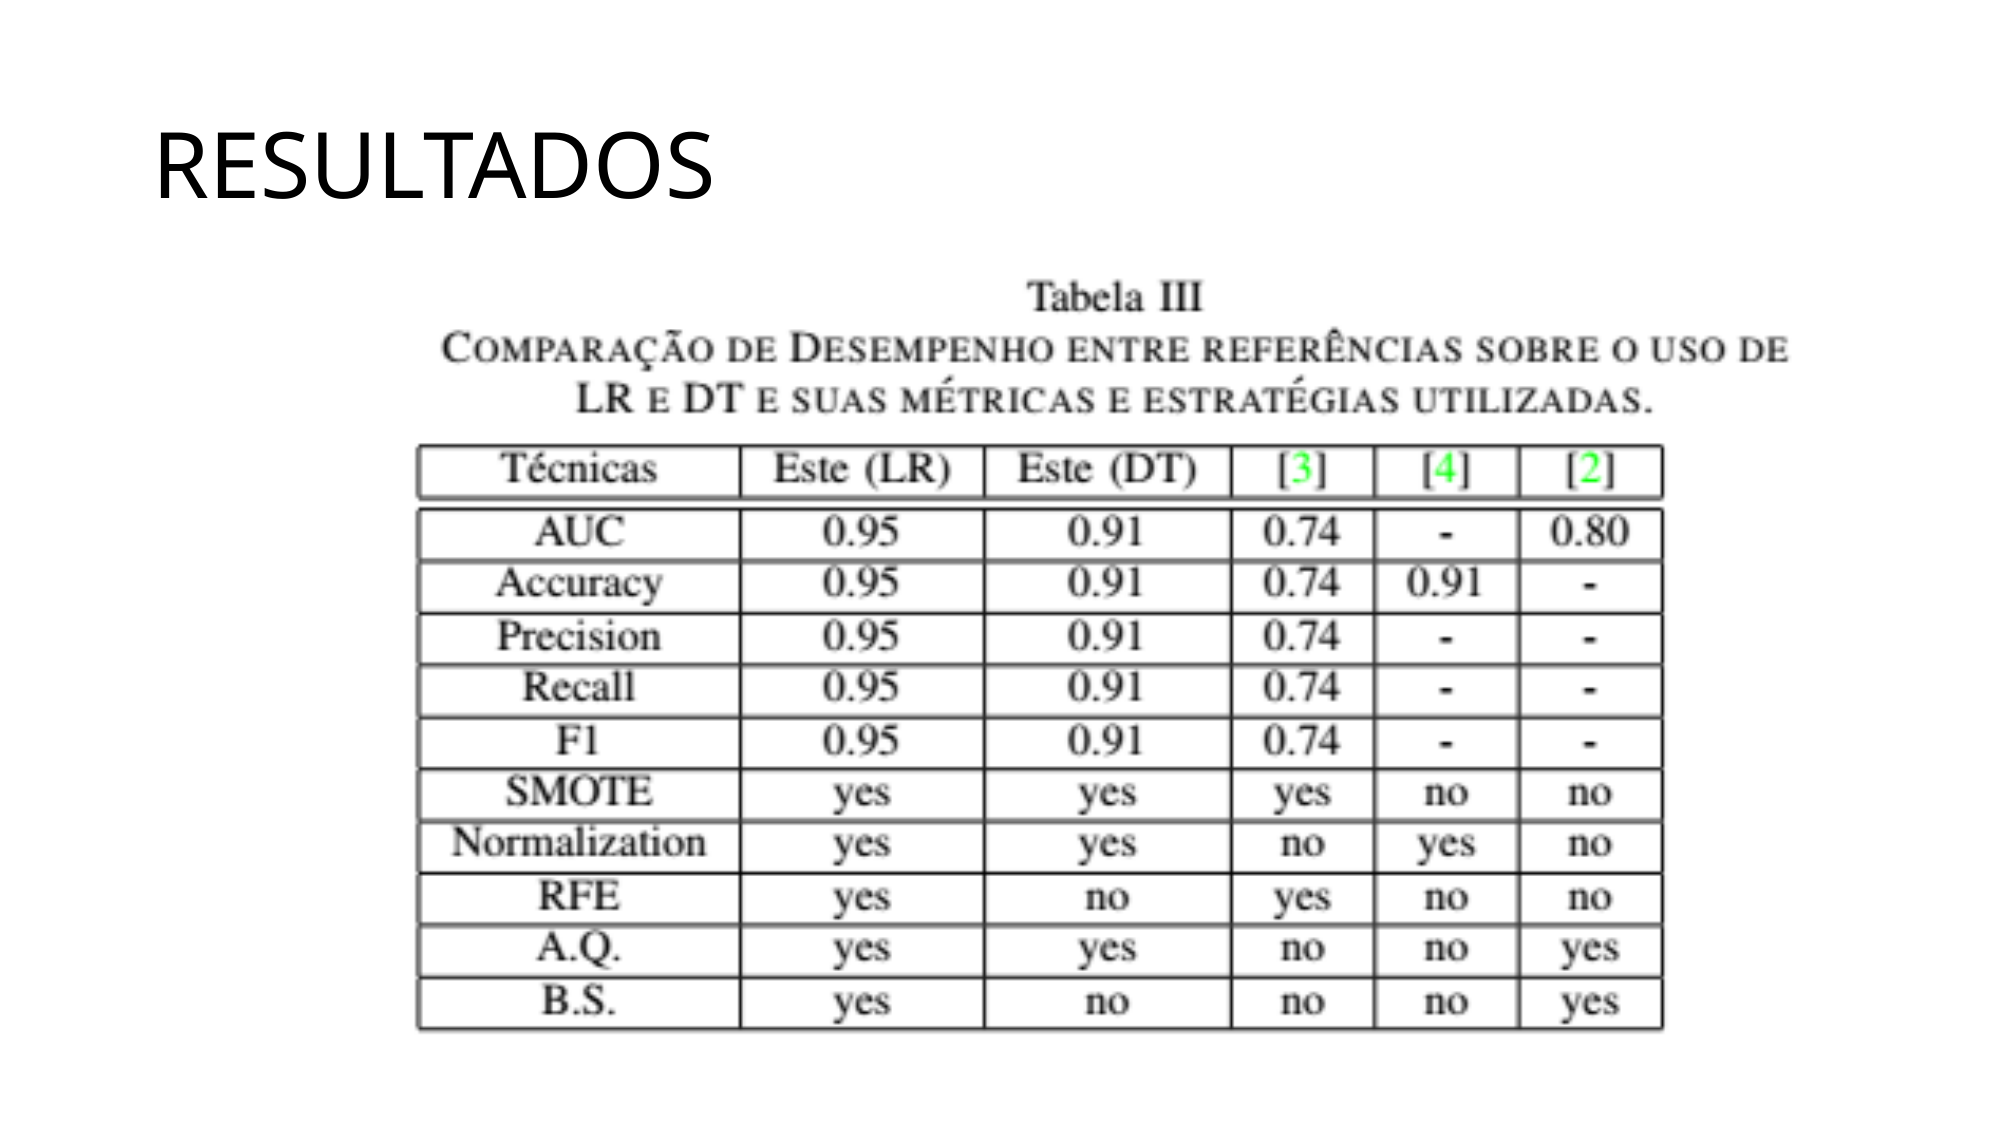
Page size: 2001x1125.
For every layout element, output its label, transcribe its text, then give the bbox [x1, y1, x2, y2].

picture [404, 233, 1814, 1066]
title RESULTADOS [137, 59, 1863, 278]
